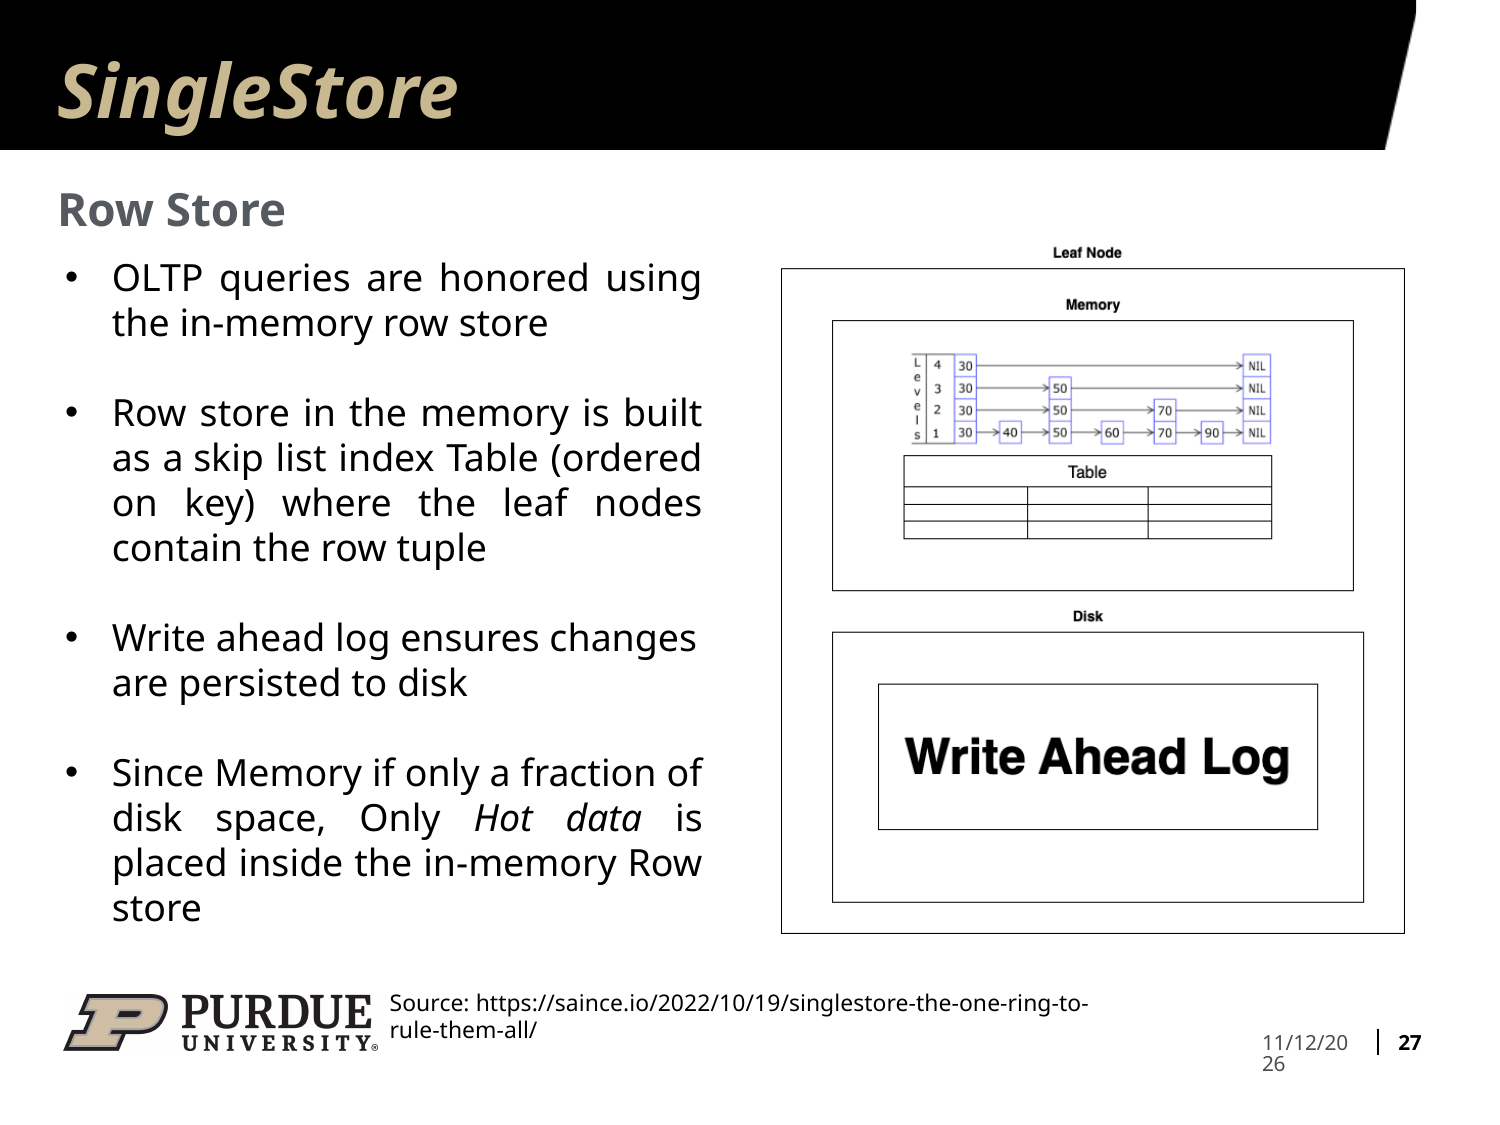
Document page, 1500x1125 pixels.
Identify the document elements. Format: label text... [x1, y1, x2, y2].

text_box OLTP queries are honored using the in-memory row store Row store in the memory is built as a skip list index Table (ordered on key) where the leaf nodes contain the row tuple Write ahead log ensures changes are persisted to disk Since Memory if only a fraction of disk space, Only Hot data is placed inside the in-memory Row store [49, 246, 718, 1125]
subtitle Row Store [56, 181, 958, 238]
picture [781, 237, 1405, 934]
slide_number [1247, 1017, 1375, 1071]
text_box Source: https://saince.io/2022/10/19/singlestore-the-one-ring-to-rule-them-all/ [374, 980, 1126, 1078]
slide_number 27 [1380, 1013, 1441, 1074]
title SingleStore [54, 51, 1196, 139]
